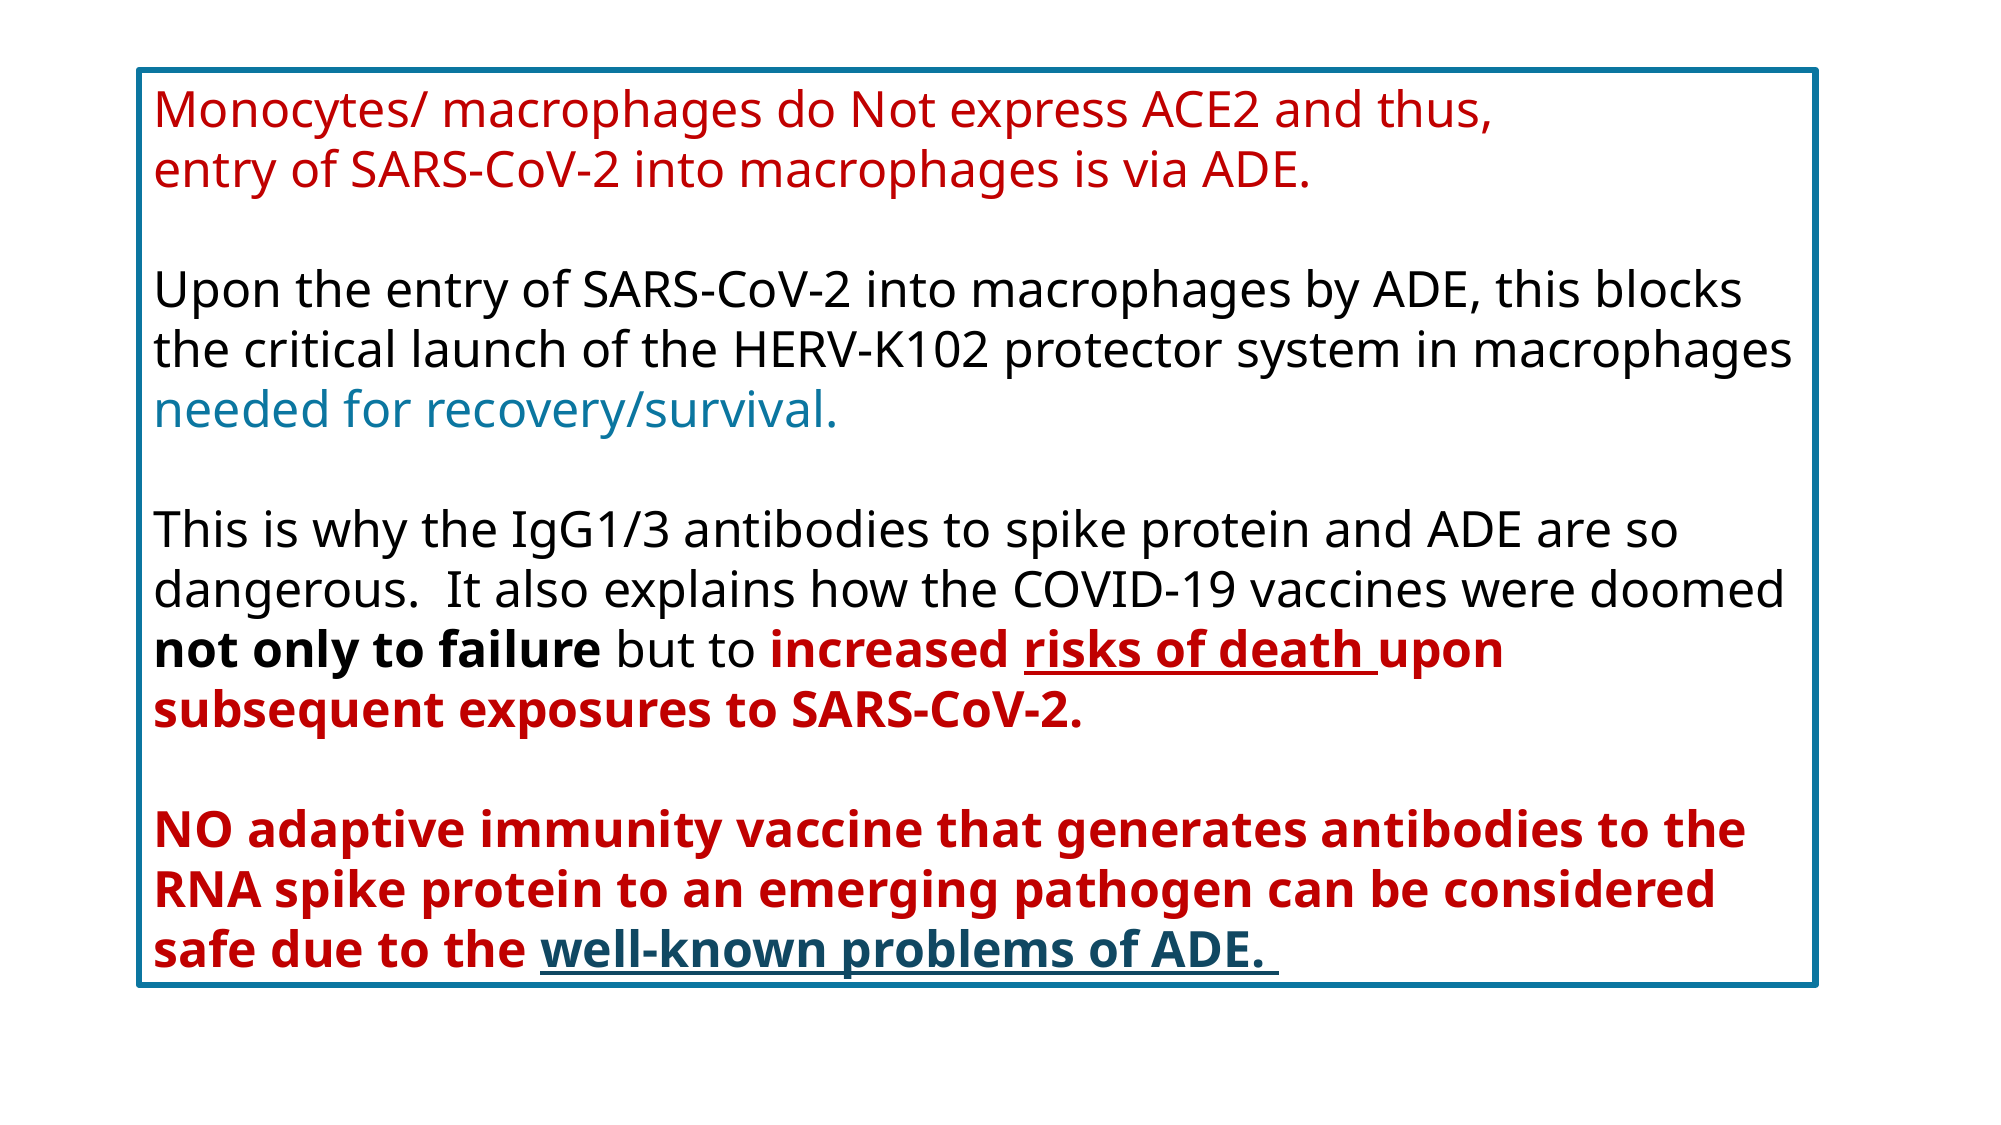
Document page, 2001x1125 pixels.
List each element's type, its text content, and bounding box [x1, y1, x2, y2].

text_box Monocytes/ macrophages do Not express ACE2 and thus, entry of SARS-CoV-2 into macrophages is via ADE. Upon the entry of SARS-CoV-2 into macrophages by ADE, this blocks the critical launch of the HERV-K102 protector system in macrophages needed for recovery/survival. This is why the IgG1/3 antibodies to spike protein and ADE are so dangerous. It also explains how the COVID-19 vaccines were doomed not only to failure but to increased risks of death upon subsequent exposures to SARS-CoV-2. NO adaptive immunity vaccine that generates antibodies to the RNA spike protein to an emerging pathogen can be considered safe due to the well-known problems of ADE. [139, 69, 1816, 985]
